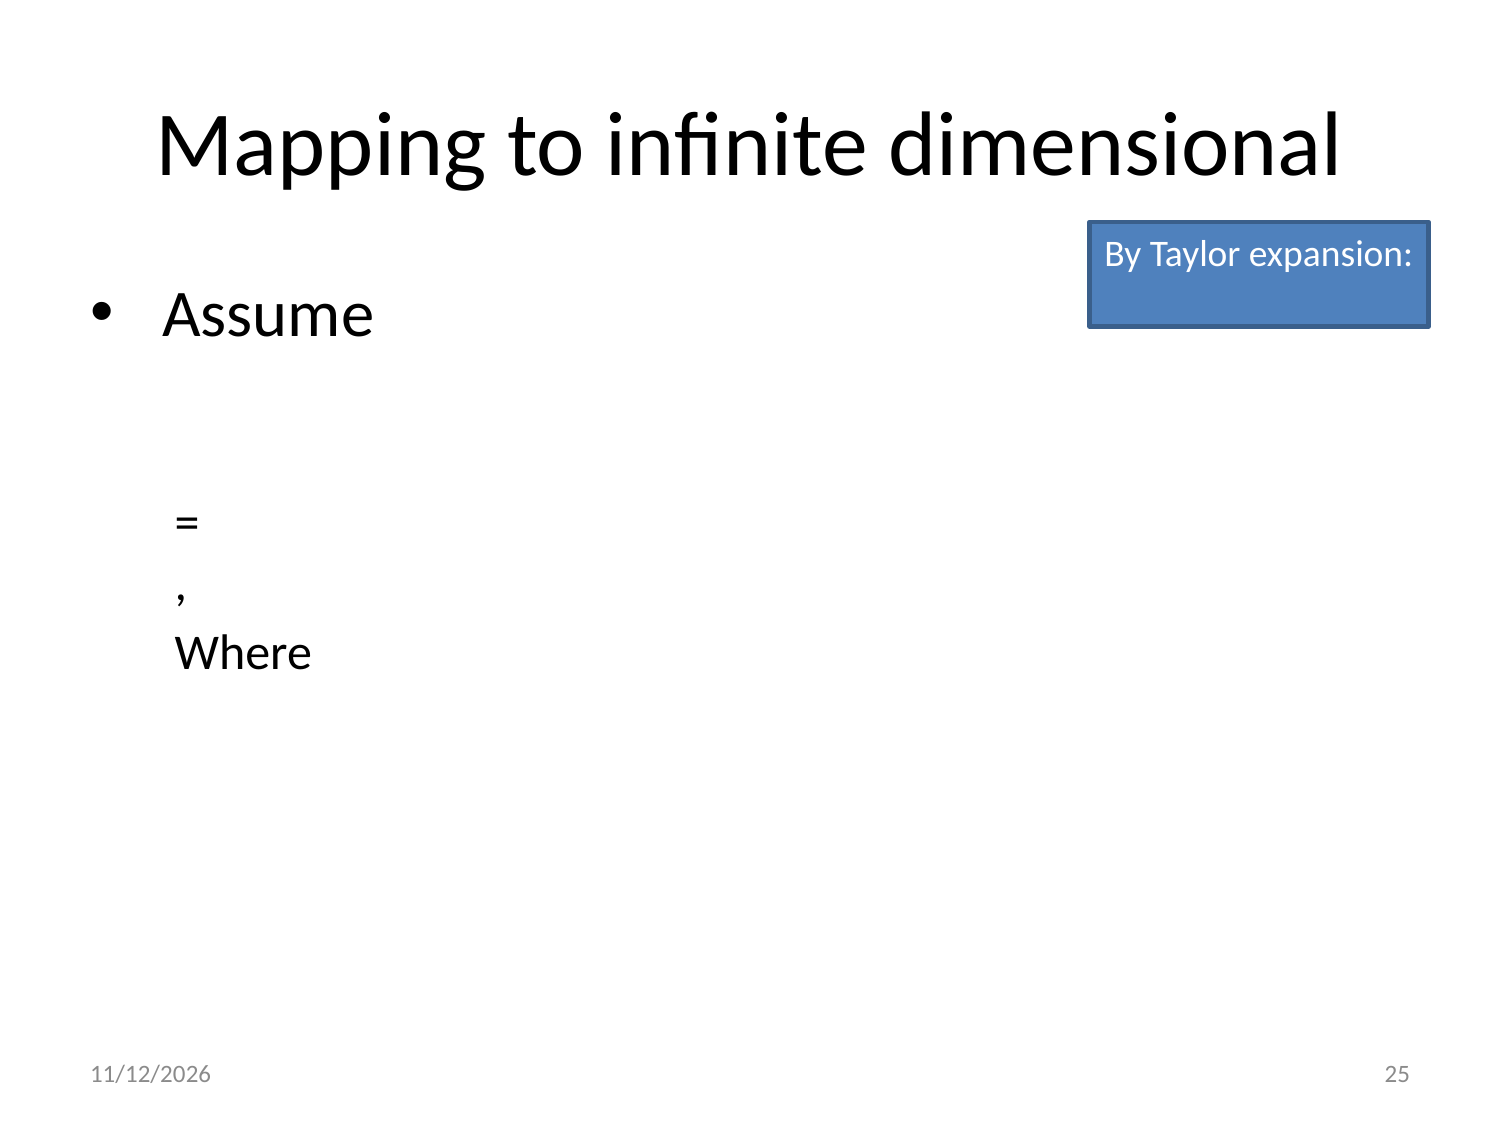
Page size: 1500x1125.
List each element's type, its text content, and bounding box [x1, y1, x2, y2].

slide_number 25 [1074, 1042, 1425, 1103]
title Mapping to infinite dimensional [75, 45, 1425, 233]
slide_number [75, 1042, 425, 1103]
